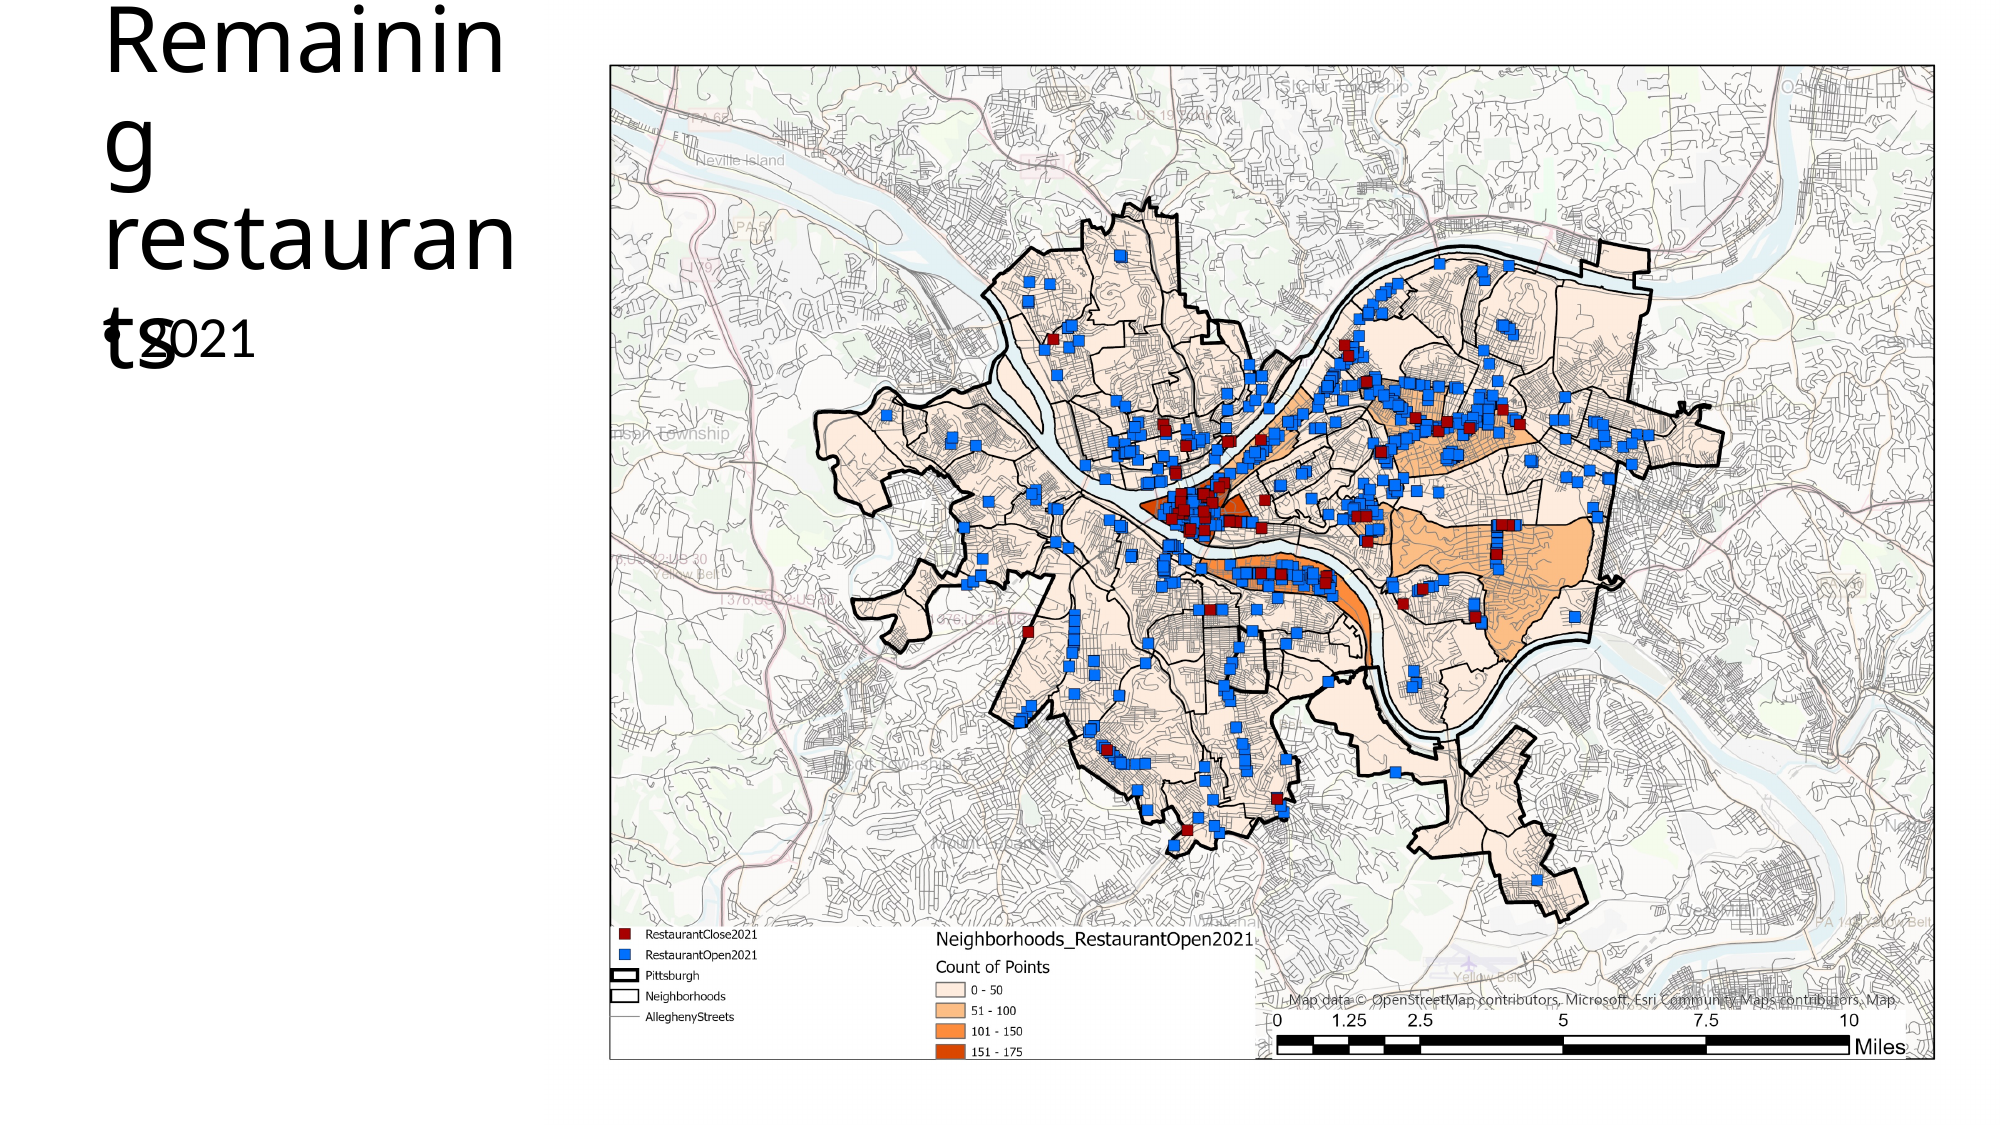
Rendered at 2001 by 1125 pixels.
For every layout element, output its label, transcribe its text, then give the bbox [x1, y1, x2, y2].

title Remaining restaurants [87, 82, 544, 299]
picture [544, 0, 2000, 1125]
list 2021 [87, 299, 544, 1014]
